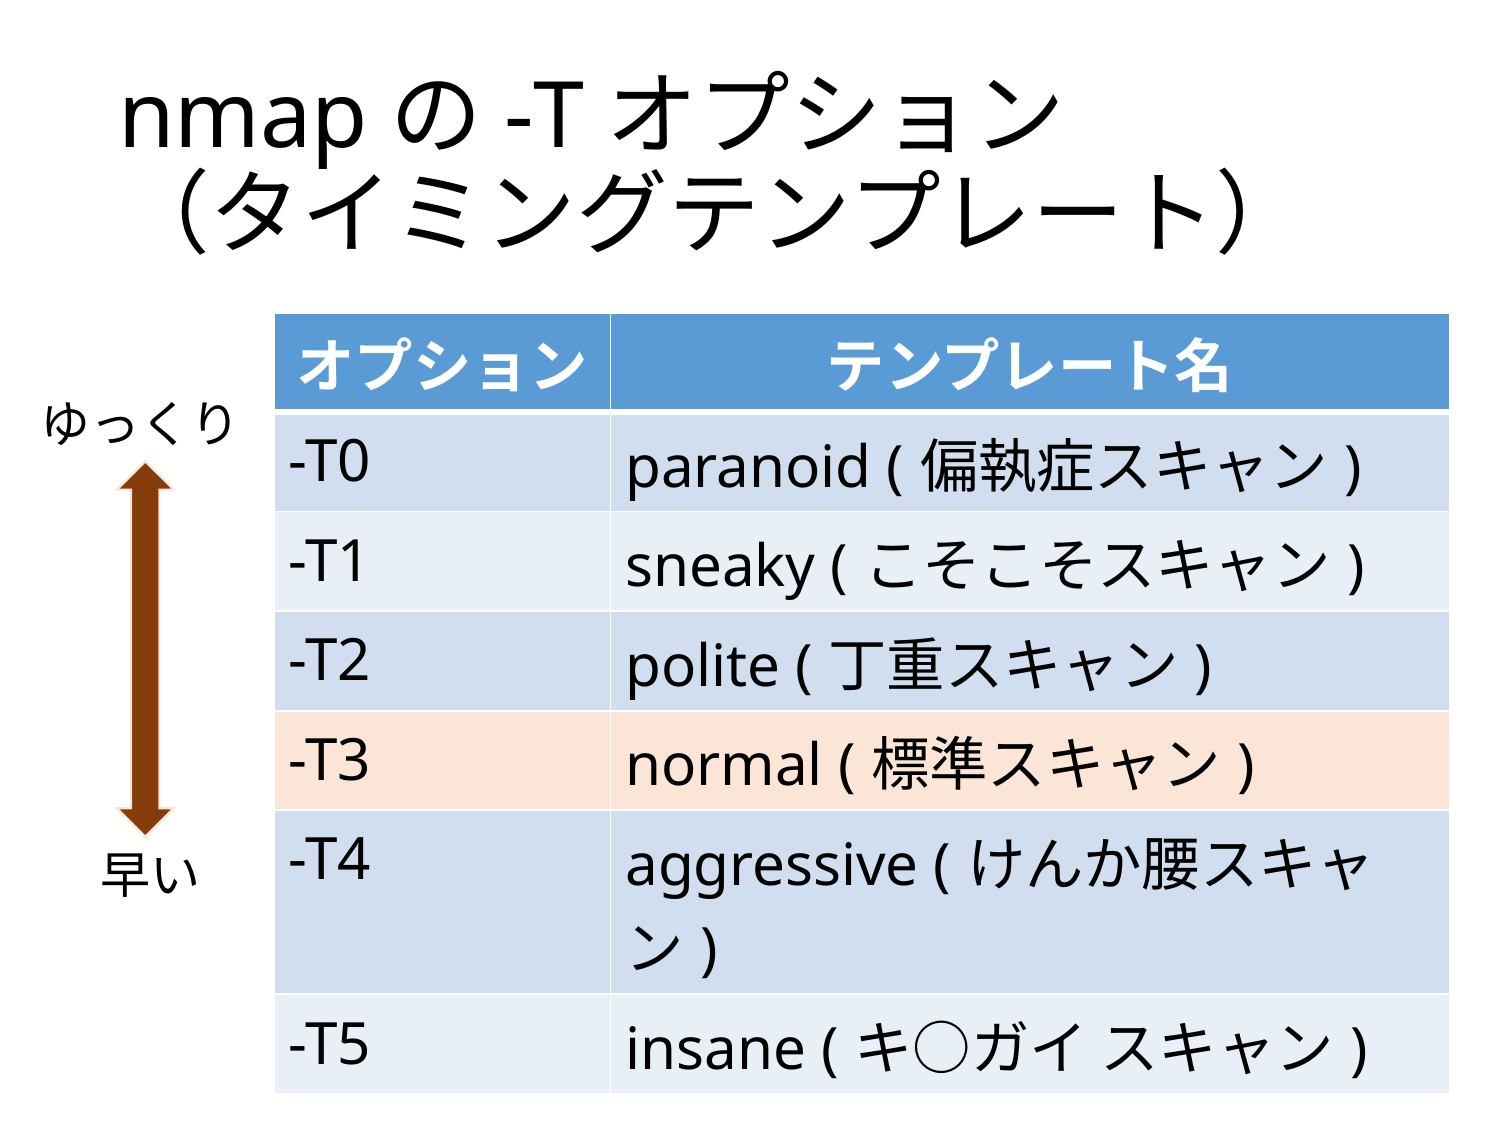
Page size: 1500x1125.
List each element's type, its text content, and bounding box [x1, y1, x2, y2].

text_box 早い [86, 836, 228, 912]
table_header テンプレート名 [611, 314, 1449, 409]
table_cell -T3 [275, 712, 610, 809]
table_cell sneaky (こそこそスキャン) [611, 512, 1449, 610]
table_cell paranoid (偏執症スキャン) [611, 415, 1449, 511]
table_cell -T5 [275, 995, 610, 1093]
table_cell aggressive (けんか腰スキャン) [611, 811, 1449, 993]
text_box ゆっくり [26, 385, 262, 461]
table_cell polite (丁重スキャン) [611, 612, 1449, 710]
table_cell -T2 [275, 612, 610, 710]
table_cell insane (キ○ガイ スキャン) [611, 995, 1449, 1093]
table_header オプション [275, 314, 610, 409]
table_cell -T0 [275, 415, 610, 511]
table_cell normal (標準スキャン) [611, 712, 1449, 809]
text_box [114, 461, 177, 836]
title nmapの-Tオプション （タイミングテンプレート） [103, 58, 1397, 277]
table_cell -T1 [275, 512, 610, 610]
table_cell -T4 [275, 811, 610, 993]
